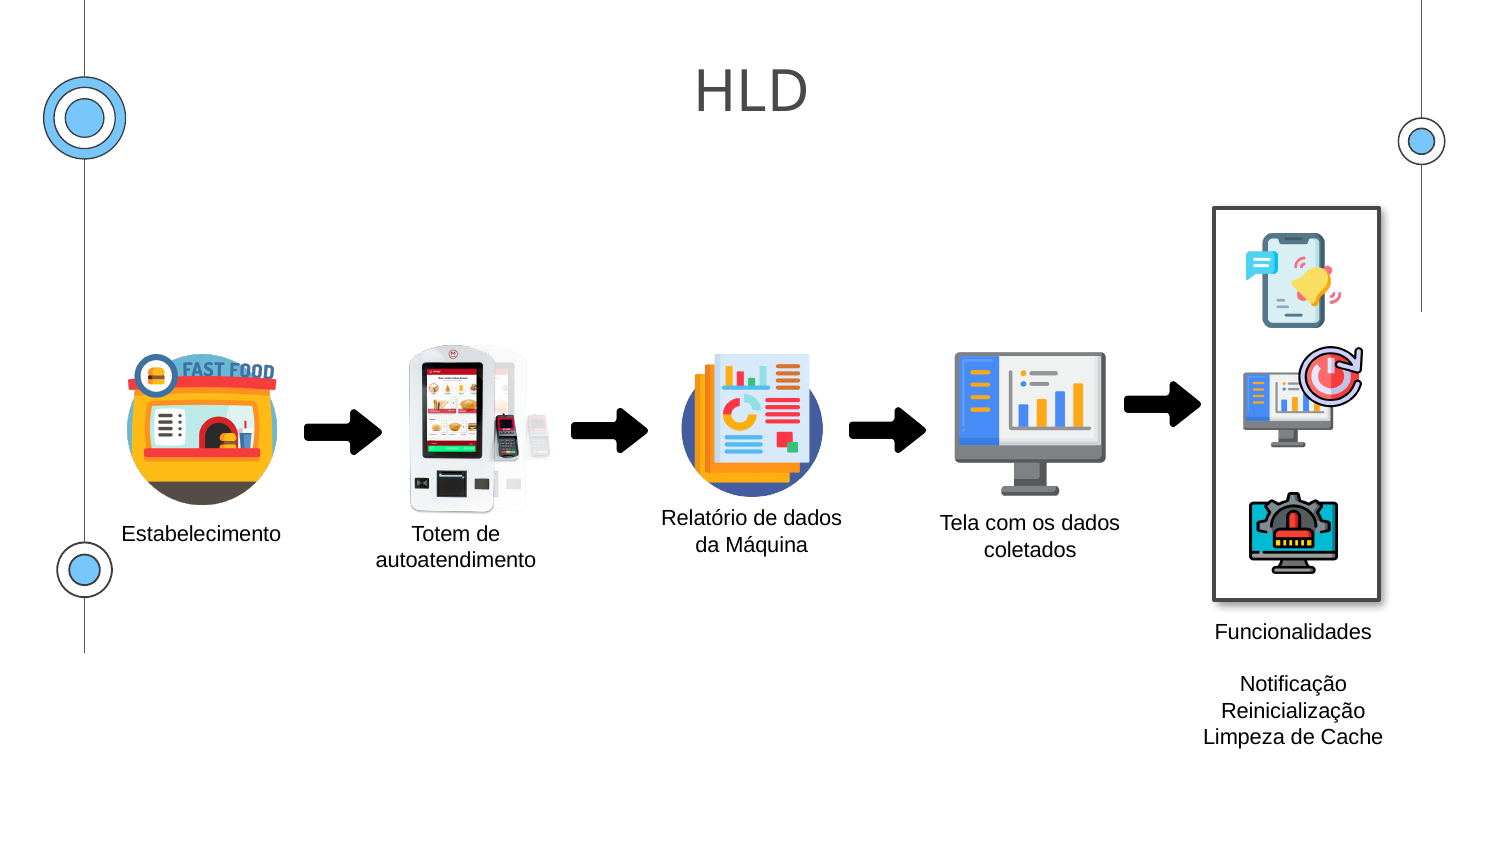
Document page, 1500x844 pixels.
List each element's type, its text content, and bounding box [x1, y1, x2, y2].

text_box HLD [346, 39, 1158, 136]
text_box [106, 207, 1379, 601]
text_box Funcionalidades Notificação Reinicialização Limpeza de Cache [1129, 610, 1458, 757]
